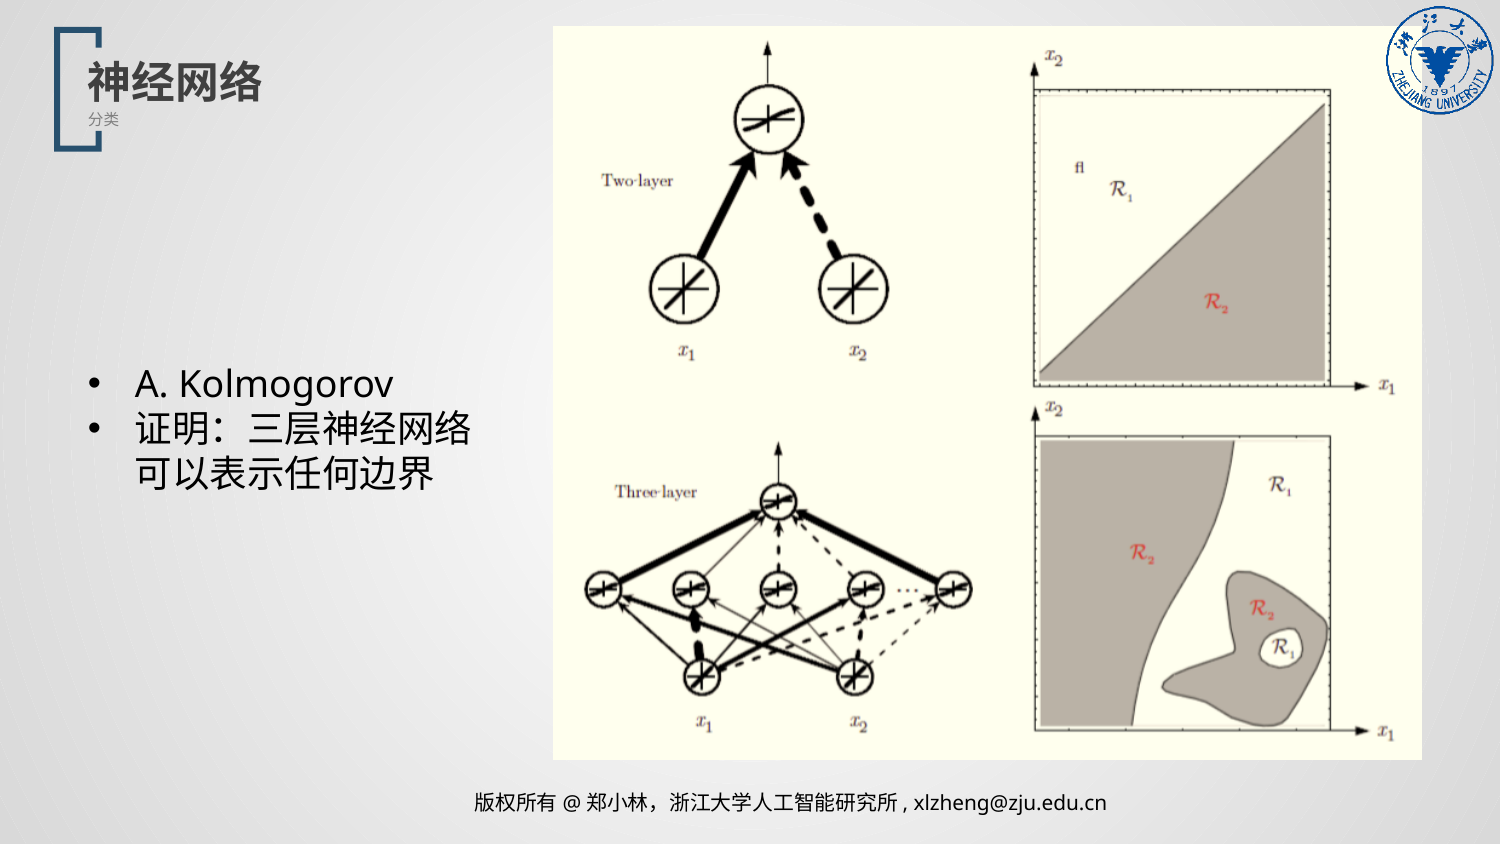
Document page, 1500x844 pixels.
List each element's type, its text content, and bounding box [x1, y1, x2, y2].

picture [553, 0, 1500, 760]
text_box 版权所有@郑小林，浙江大学人工智能研究所, xlzheng@zju.edu.cn [459, 782, 1234, 828]
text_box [54, 26, 553, 152]
text_box A. Kolmogorov 证明：三层神经网络可以表示任何边界 [73, 352, 502, 502]
